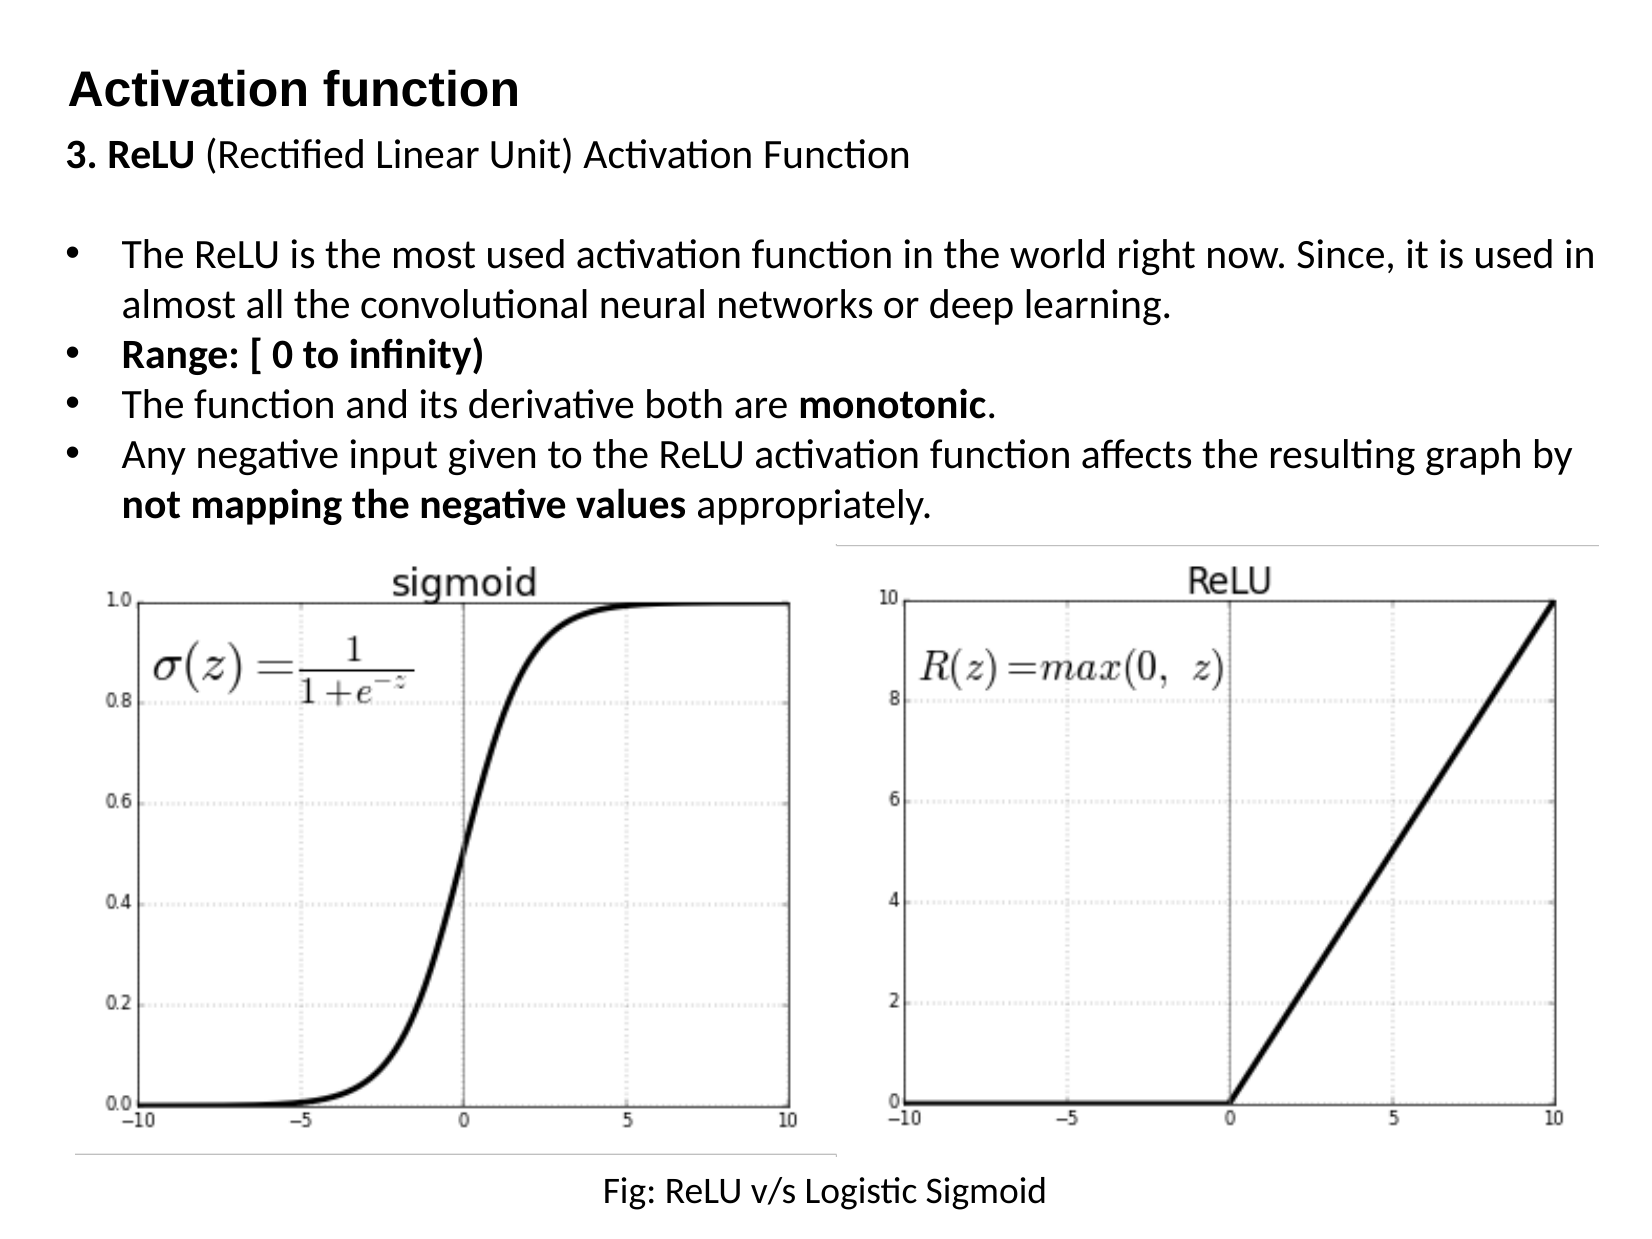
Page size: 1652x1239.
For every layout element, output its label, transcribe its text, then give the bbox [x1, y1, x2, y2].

text_box Activation function [50, 19, 1601, 119]
text_box 3. ReLU (Rectified Linear Unit) Activation Function The ReLU is the most used activation function in the world right now. Since, it is used in almost all the convolutional neural networks or deep learning. Range: [ 0 to infinity) The function and its derivative both are monotonic. Any negative input given to the ReLU activation function affects the resulting graph by not mapping the negative values appropriately. [50, 119, 1626, 535]
text_box Fig: ReLU v/s Logistic Sigmoid [588, 1166, 1063, 1219]
picture [75, 543, 1599, 1157]
